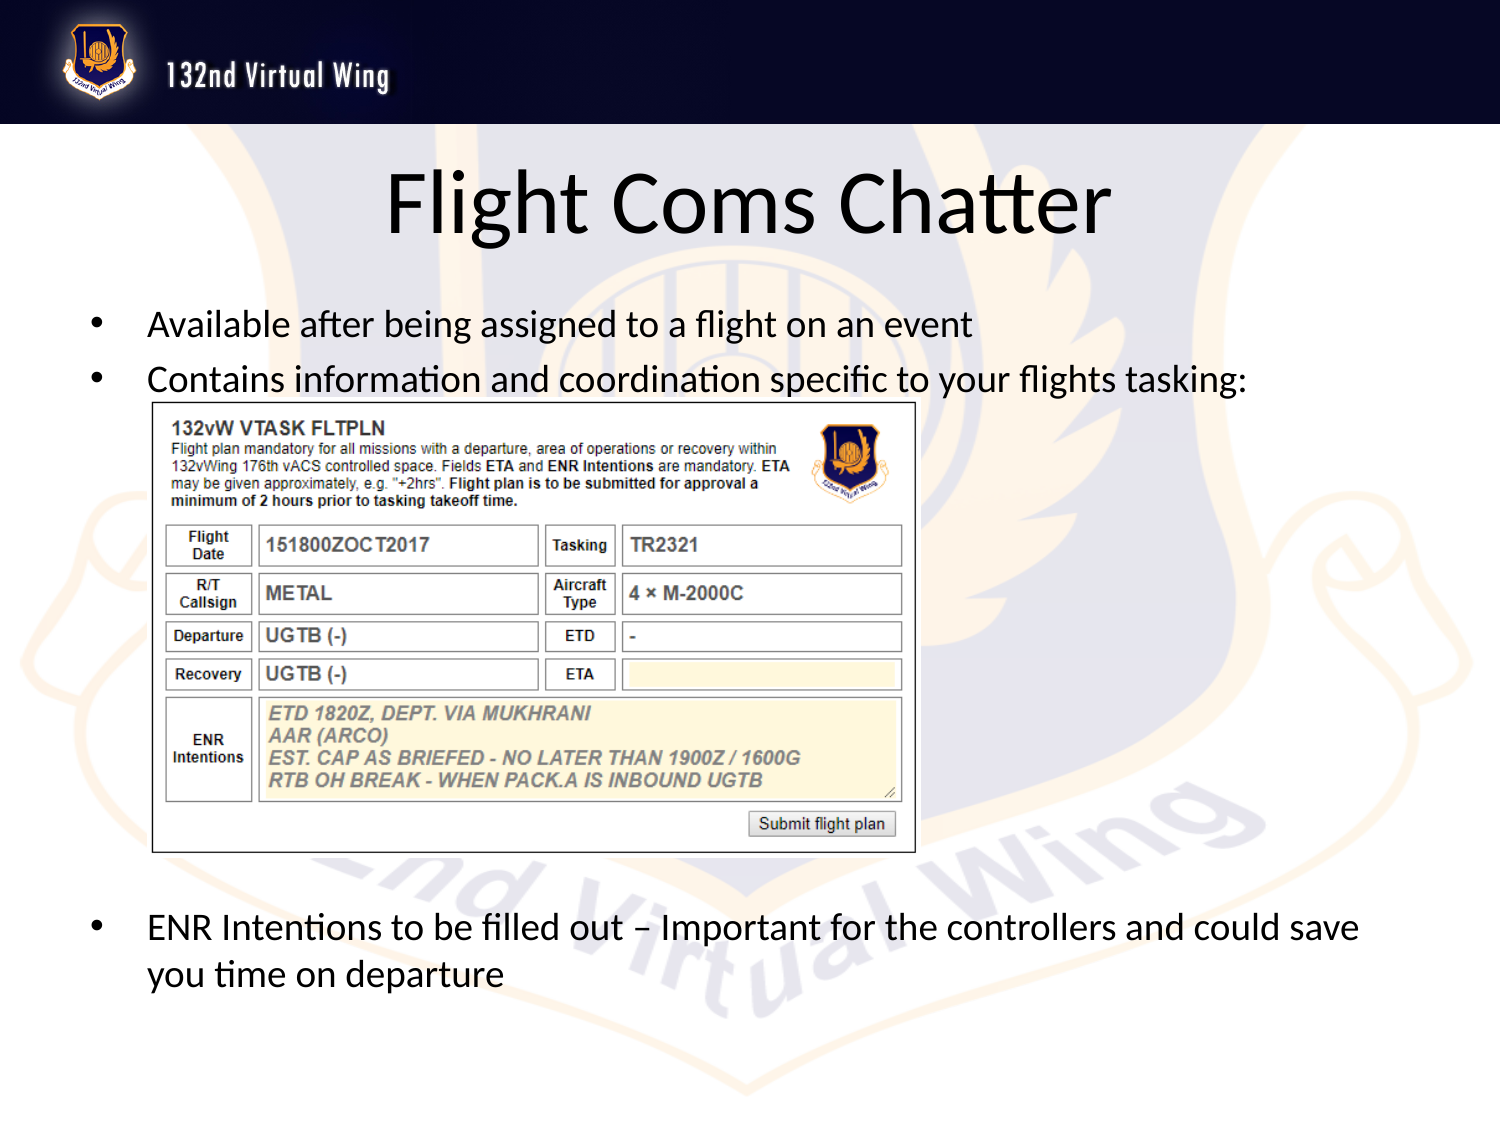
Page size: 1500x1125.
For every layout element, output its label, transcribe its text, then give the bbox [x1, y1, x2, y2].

picture [0, 0, 1500, 124]
list Available after being assigned to a flight on an event Contains information and coordination specific to your flights tasking: ENR Intentions to be filled out – Important for the controllers and could save you time on departure [75, 290, 1425, 1005]
title Flight Coms Chatter [75, 126, 1425, 268]
picture [147, 396, 921, 859]
